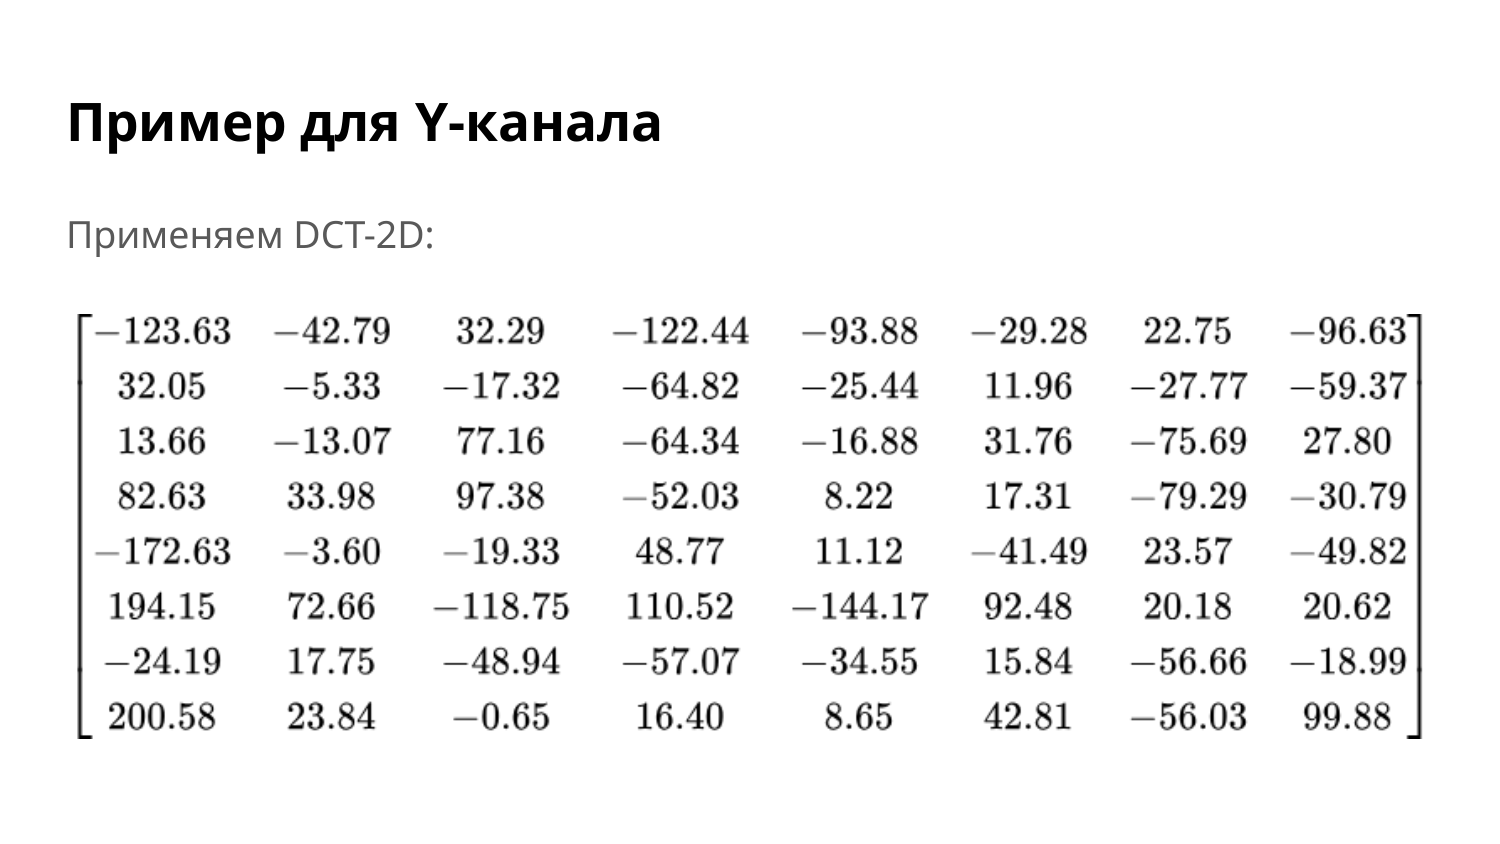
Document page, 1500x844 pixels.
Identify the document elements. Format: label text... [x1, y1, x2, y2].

picture [65, 314, 1434, 740]
title Пример для Y-канала [51, 72, 1449, 167]
list Применяем DCT-2D: [51, 189, 1449, 750]
